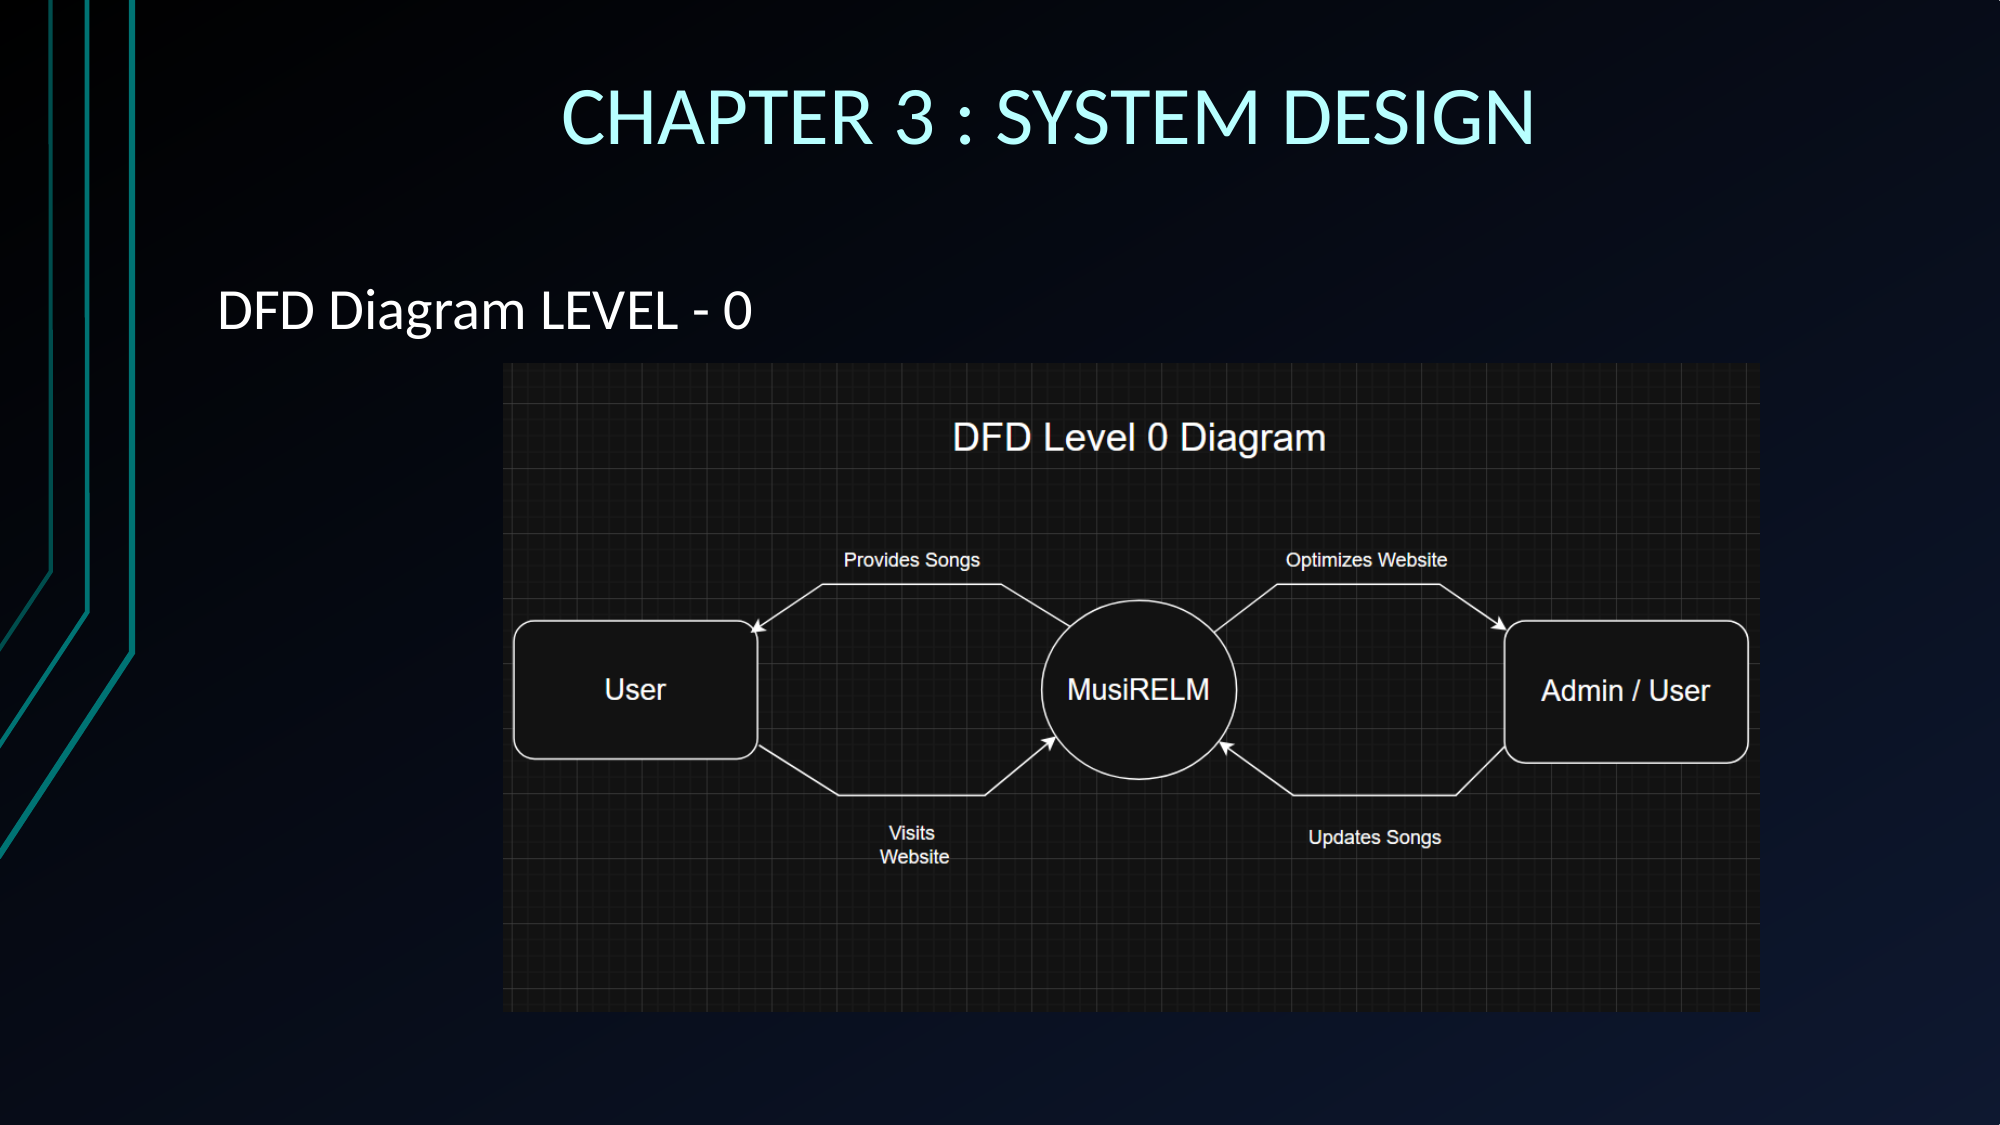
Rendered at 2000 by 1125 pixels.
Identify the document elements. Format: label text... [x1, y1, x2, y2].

title CHAPTER 3 : SYSTEM DESIGN [199, 45, 1900, 173]
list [503, 363, 1760, 1012]
text_box DFD Diagram LEVEL - 0 [161, 263, 810, 349]
